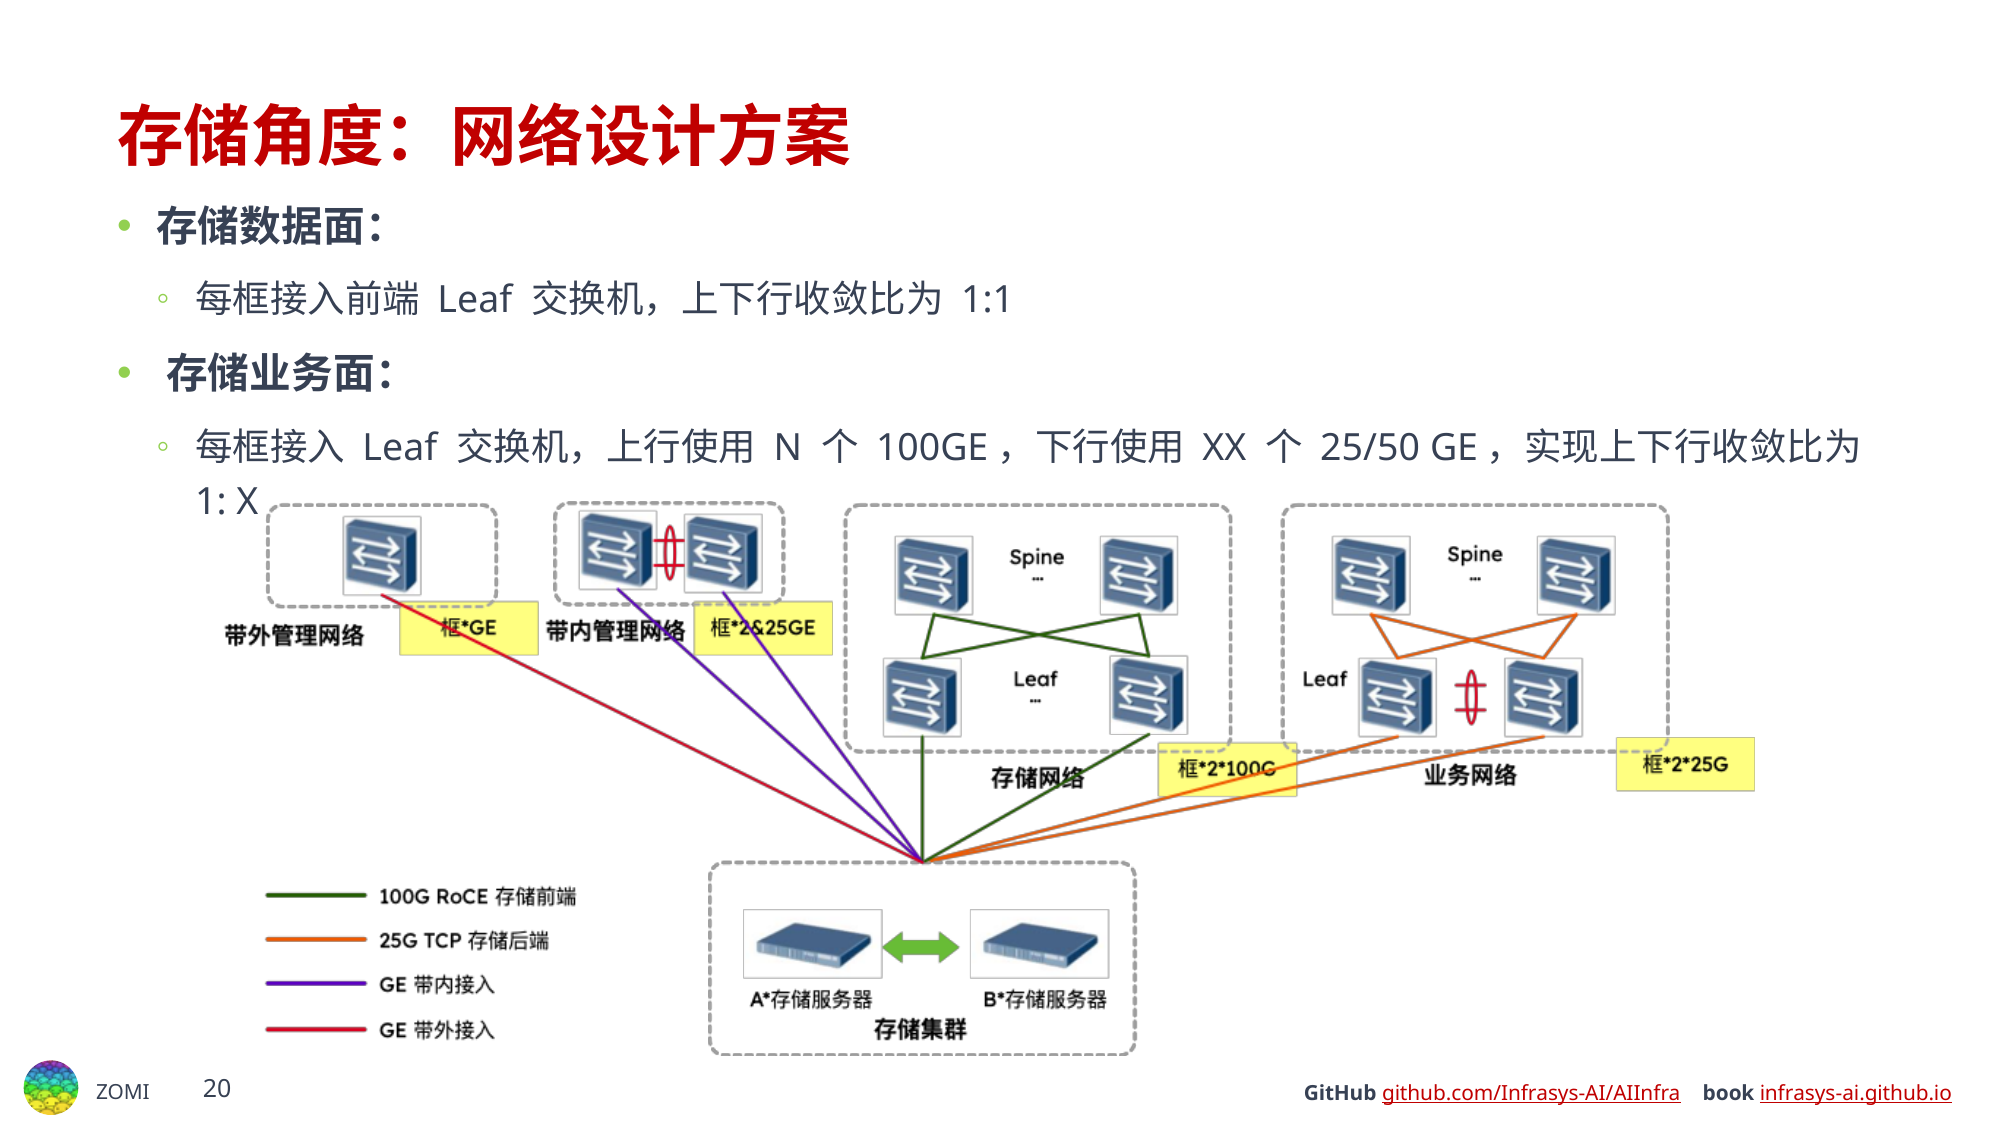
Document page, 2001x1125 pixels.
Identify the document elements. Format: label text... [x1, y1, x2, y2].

picture [23, 1060, 79, 1115]
title 存储角度：网络设计方案 [102, 85, 1901, 182]
picture [216, 501, 1756, 1057]
list 存储数据面： 每框接入前端 Leaf 交换机，上下行收敛比为 1:1 ﻿﻿存储业务面： 每框接入 Leaf 交换机，上行使用 N 个 100GE，下行使用 XX 个 25/50 GE，实现上下行收敛比为1: X [102, 182, 1901, 1043]
